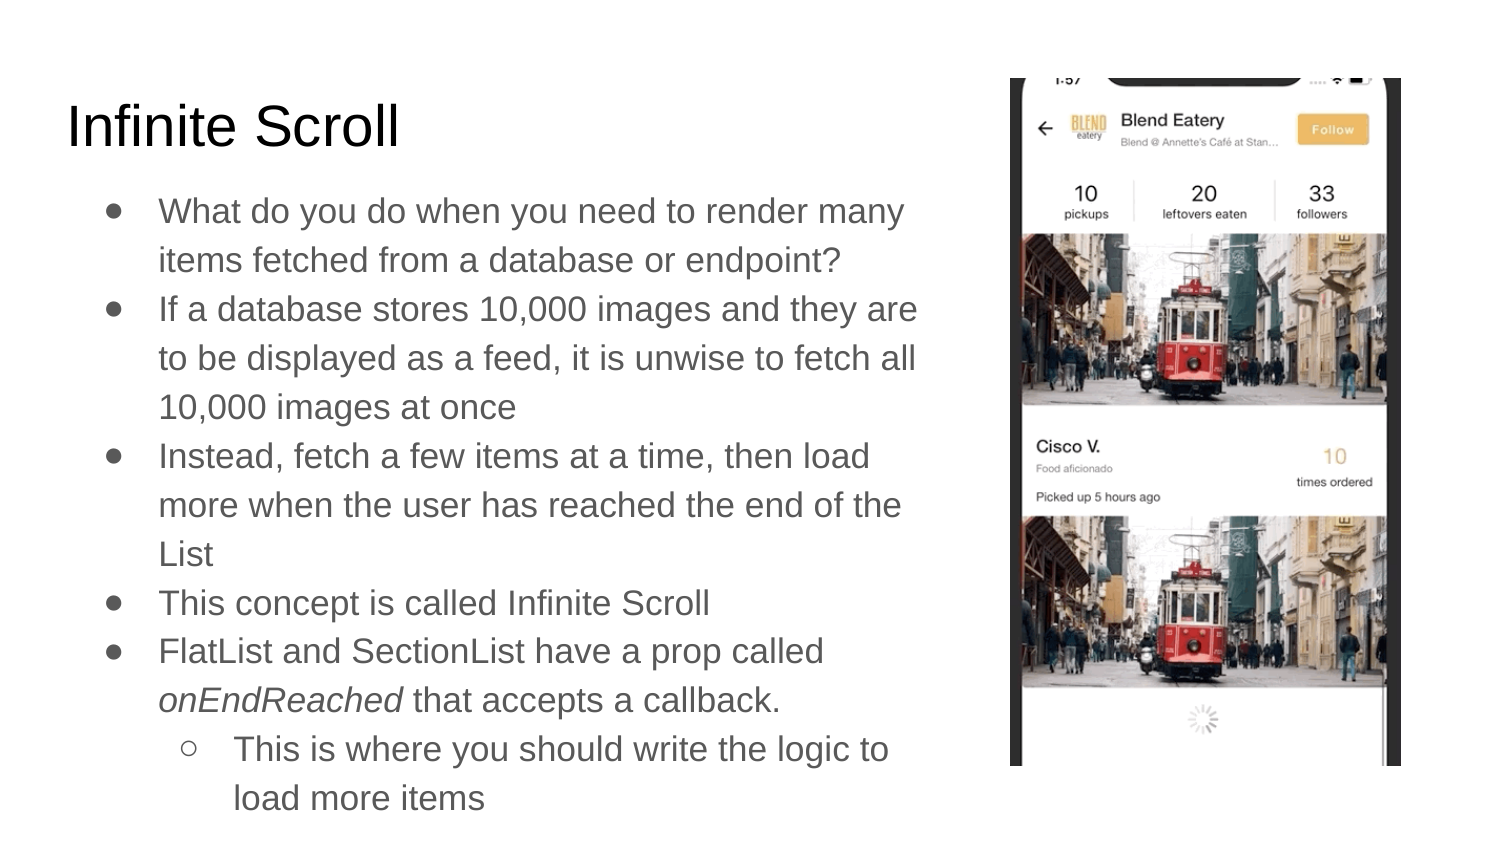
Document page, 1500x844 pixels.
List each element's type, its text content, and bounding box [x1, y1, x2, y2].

title Infinite Scroll [51, 72, 1449, 167]
picture [1010, 77, 1401, 766]
list What do you do when you need to render many items fetched from a database or endpoint? If a database stores 10,000 images and they are to be displayed as a feed, it is unwise to fetch all 10,000 images at once Instead, fetch a few items at a time, then load more when the user has reached the end of the List This concept is called Infinite Scroll FlatList and SectionList have a prop called onEndReached that accepts a callback. This is where you should write the logic to load more items [68, 166, 959, 769]
